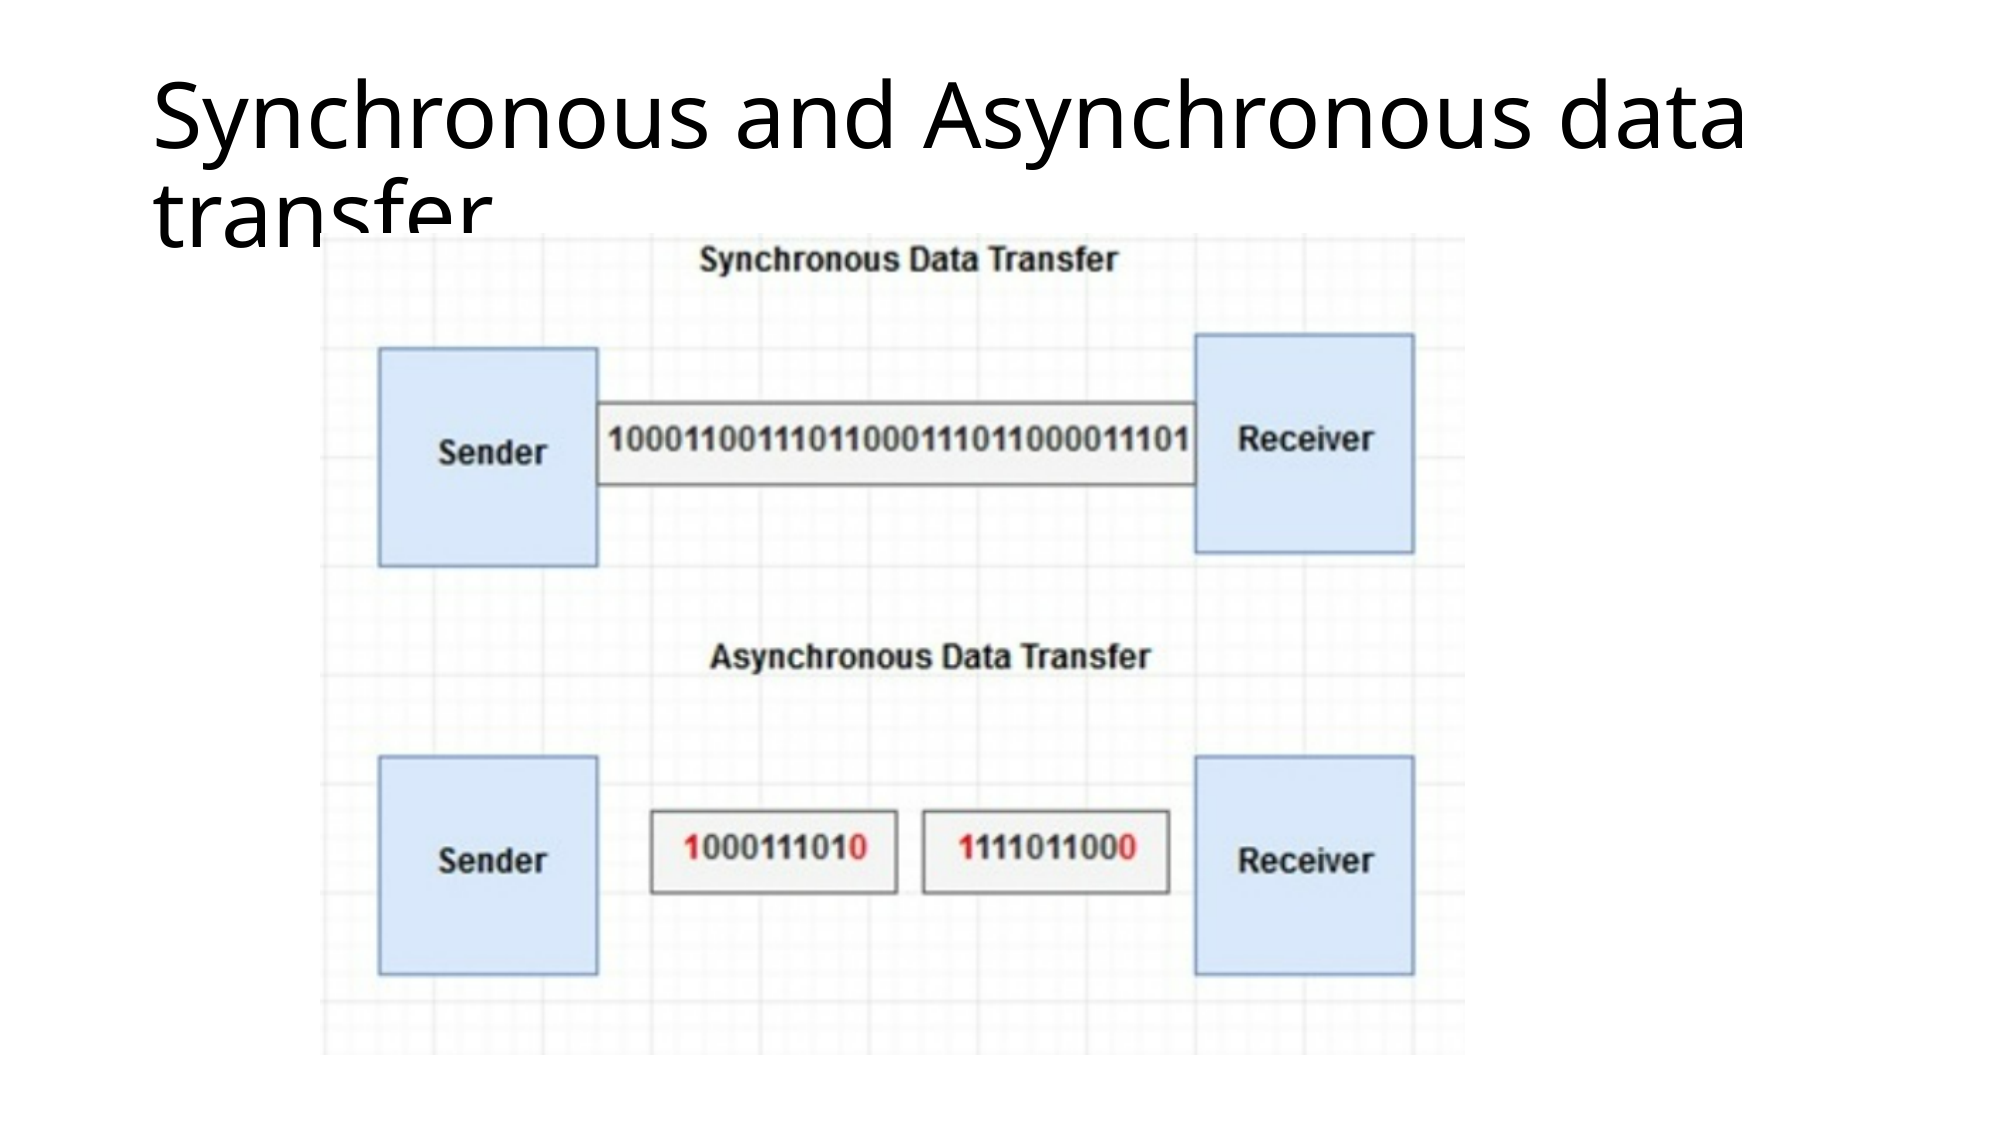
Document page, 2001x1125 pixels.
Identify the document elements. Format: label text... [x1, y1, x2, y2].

title Synchronous and Asynchronous data transfer [137, 59, 1863, 278]
picture [320, 233, 1465, 1055]
